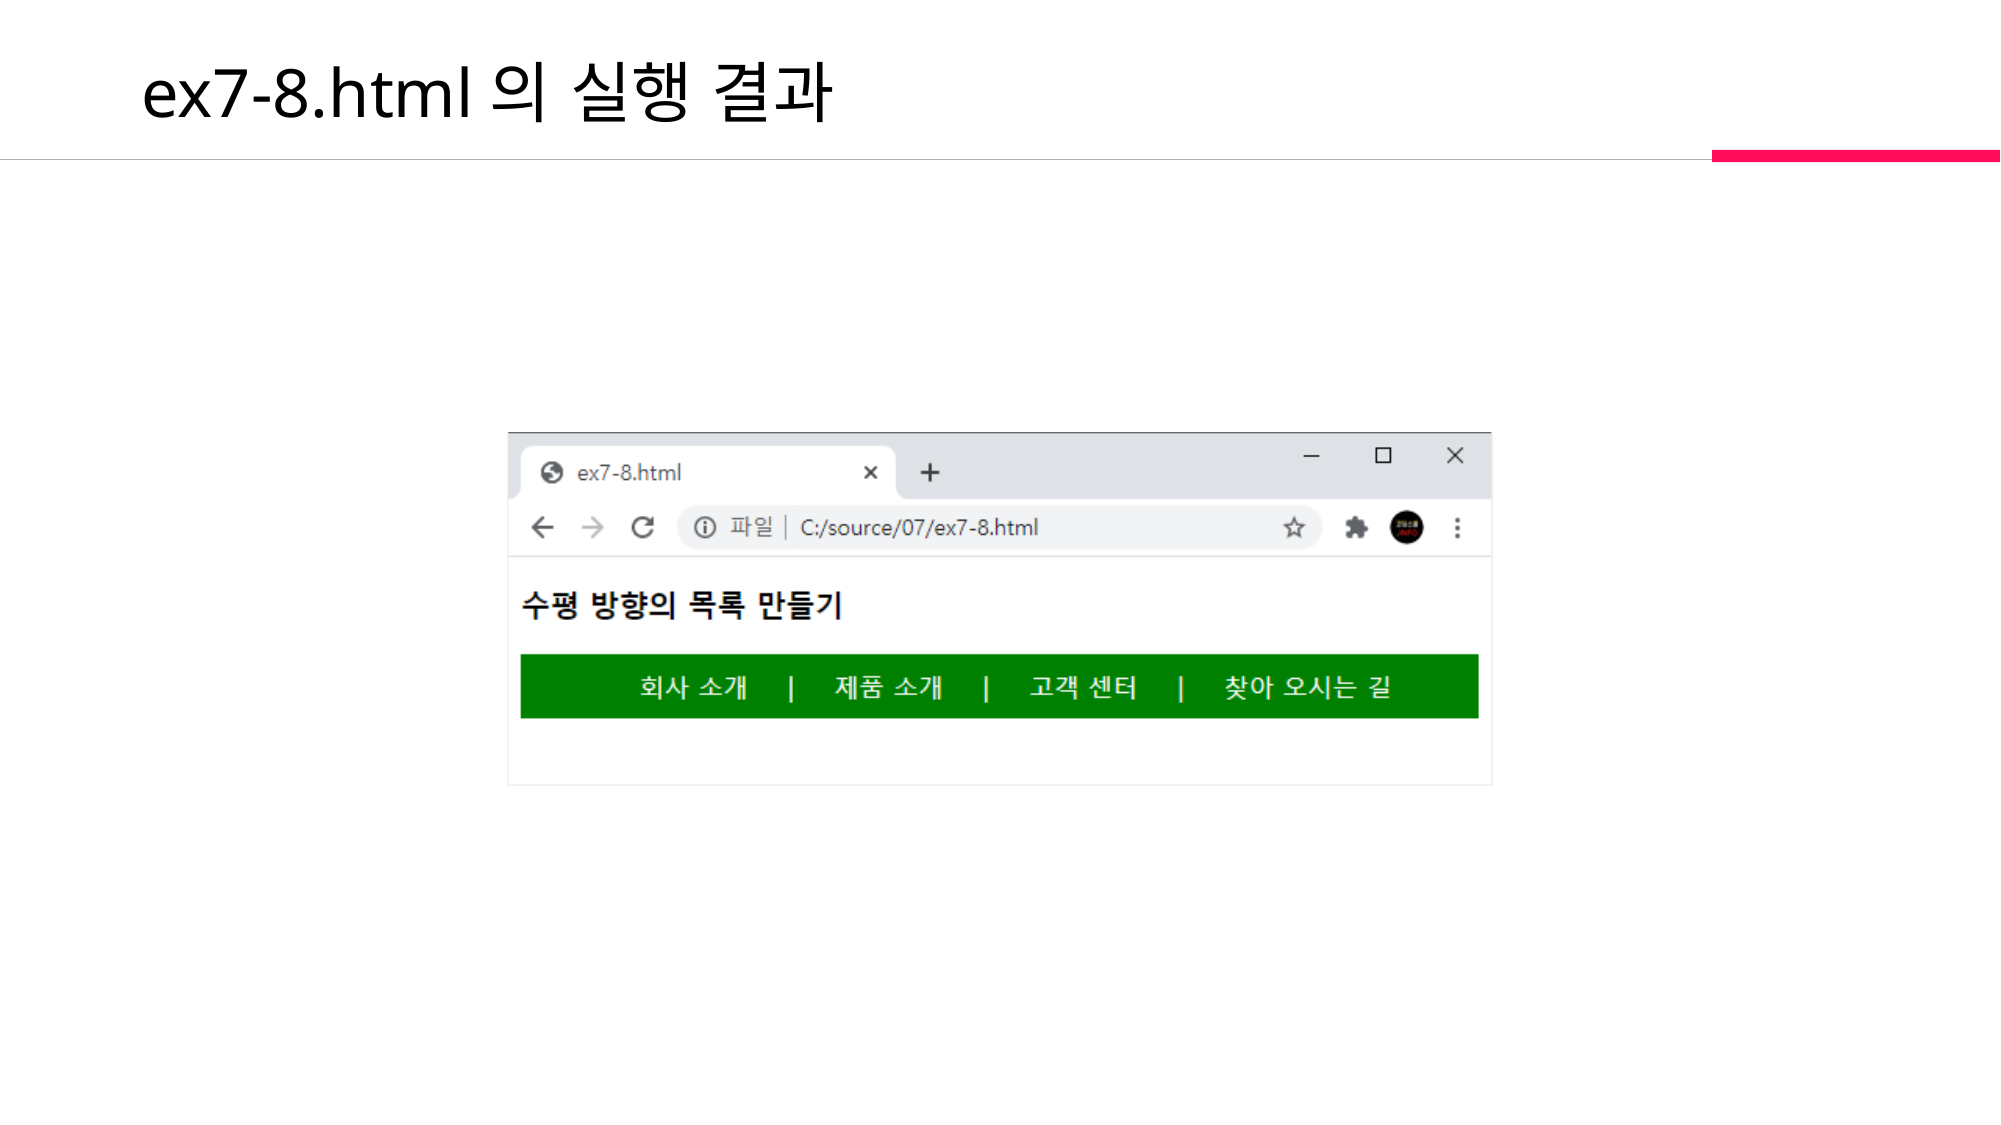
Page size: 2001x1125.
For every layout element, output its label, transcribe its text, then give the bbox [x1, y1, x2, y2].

picture [507, 432, 1493, 786]
text_box [1711, 149, 2000, 159]
text_box ex7-8.html의 실행 결과 [126, 43, 1148, 139]
